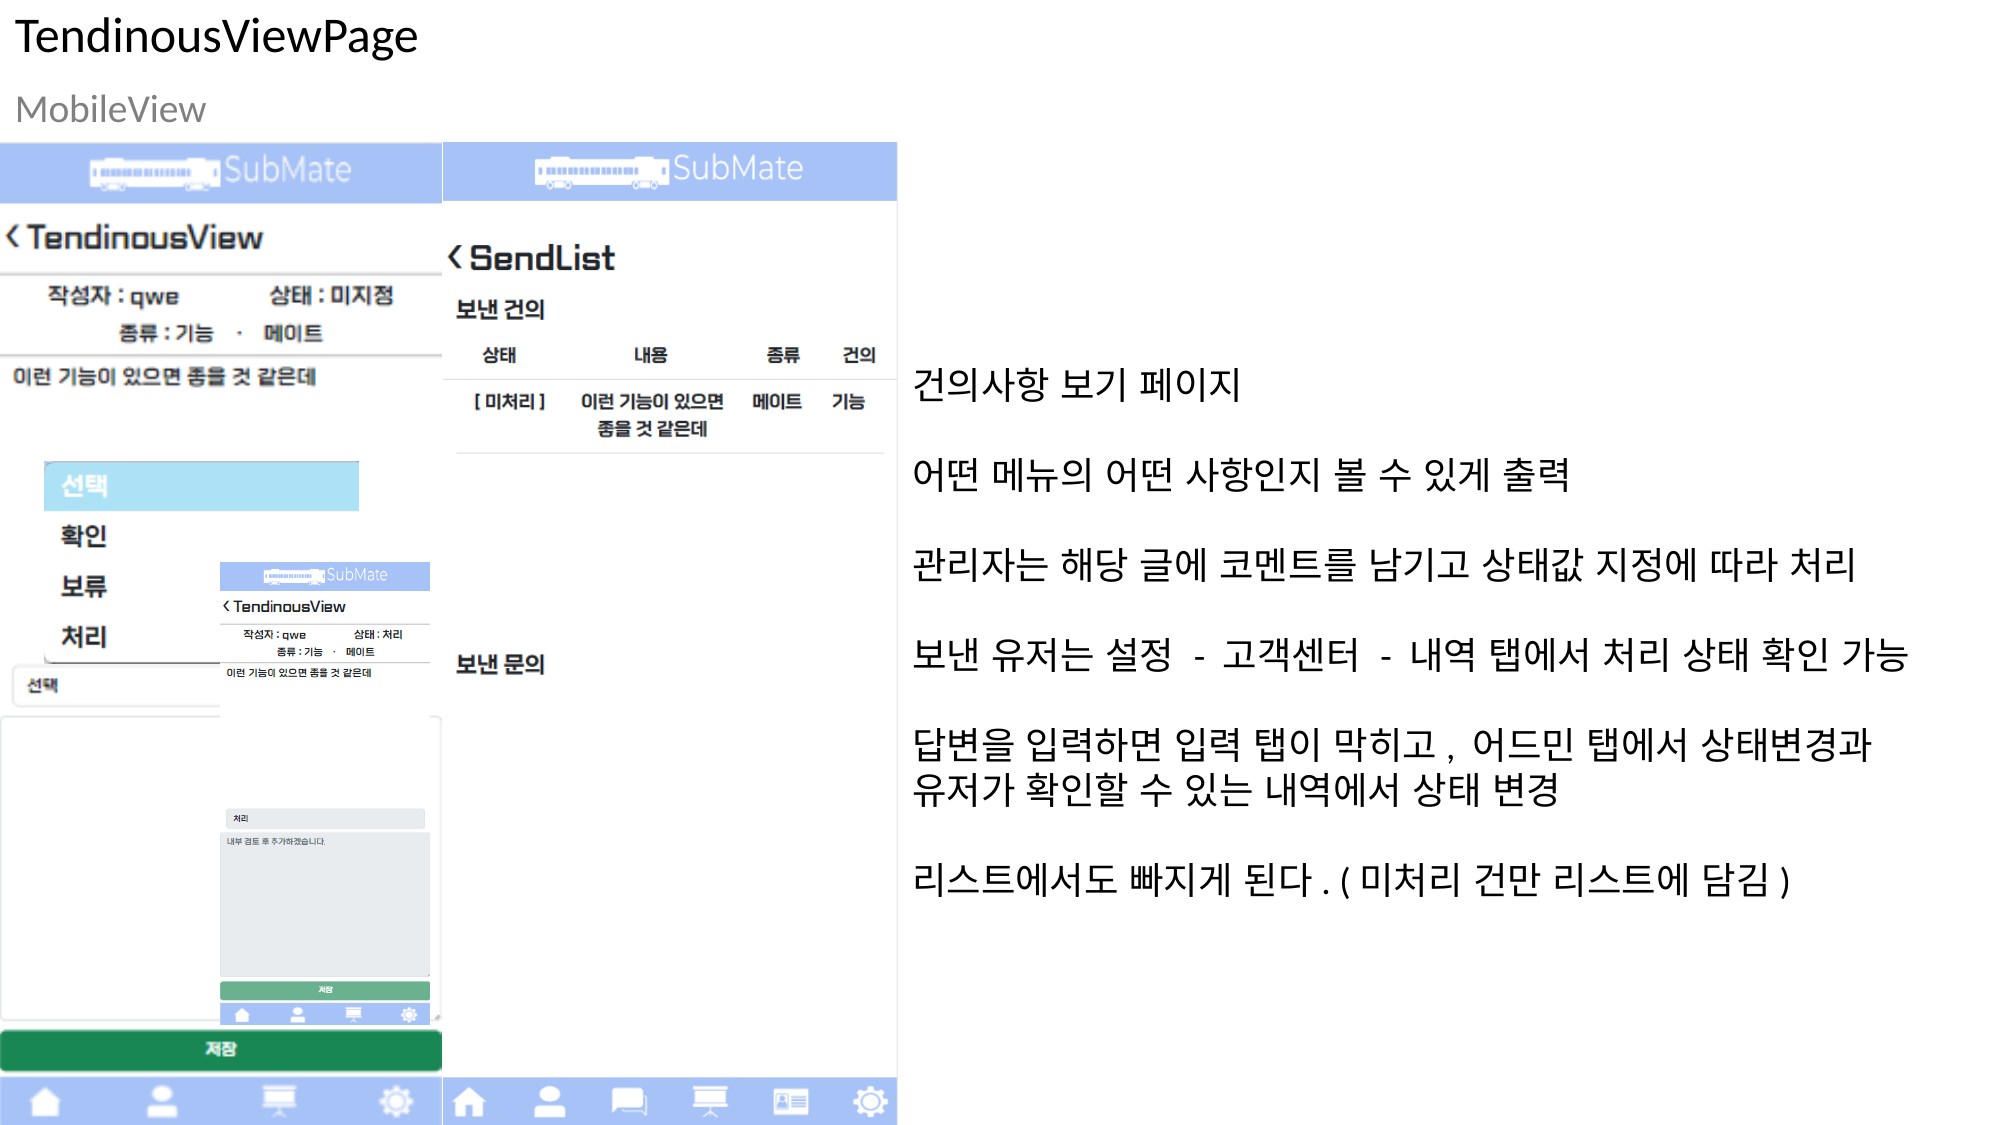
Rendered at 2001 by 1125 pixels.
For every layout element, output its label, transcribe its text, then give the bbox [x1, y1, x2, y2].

text_box 건의사항 보기 페이지 어떤 메뉴의 어떤 사항인지 볼 수 있게 출력 관리자는 해당 글에 코멘트를 남기고 상태값 지정에 따라 처리 보낸 유저는 설정 - 고객센터 - 내역 탭에서 처리 상태 확인 가능 답변을 입력하면 입력 탭이 막히고, 어드민 탭에서 상태변경과 유저가 확인할 수 있는 내역에서 상태 변경 리스트에서도 빠지게 된다. (미처리 건만 리스트에 담김) [896, 137, 2000, 1125]
text_box MobileView [0, 74, 2000, 139]
text_box TendinousViewPage [0, 0, 2000, 66]
picture [0, 141, 898, 1125]
